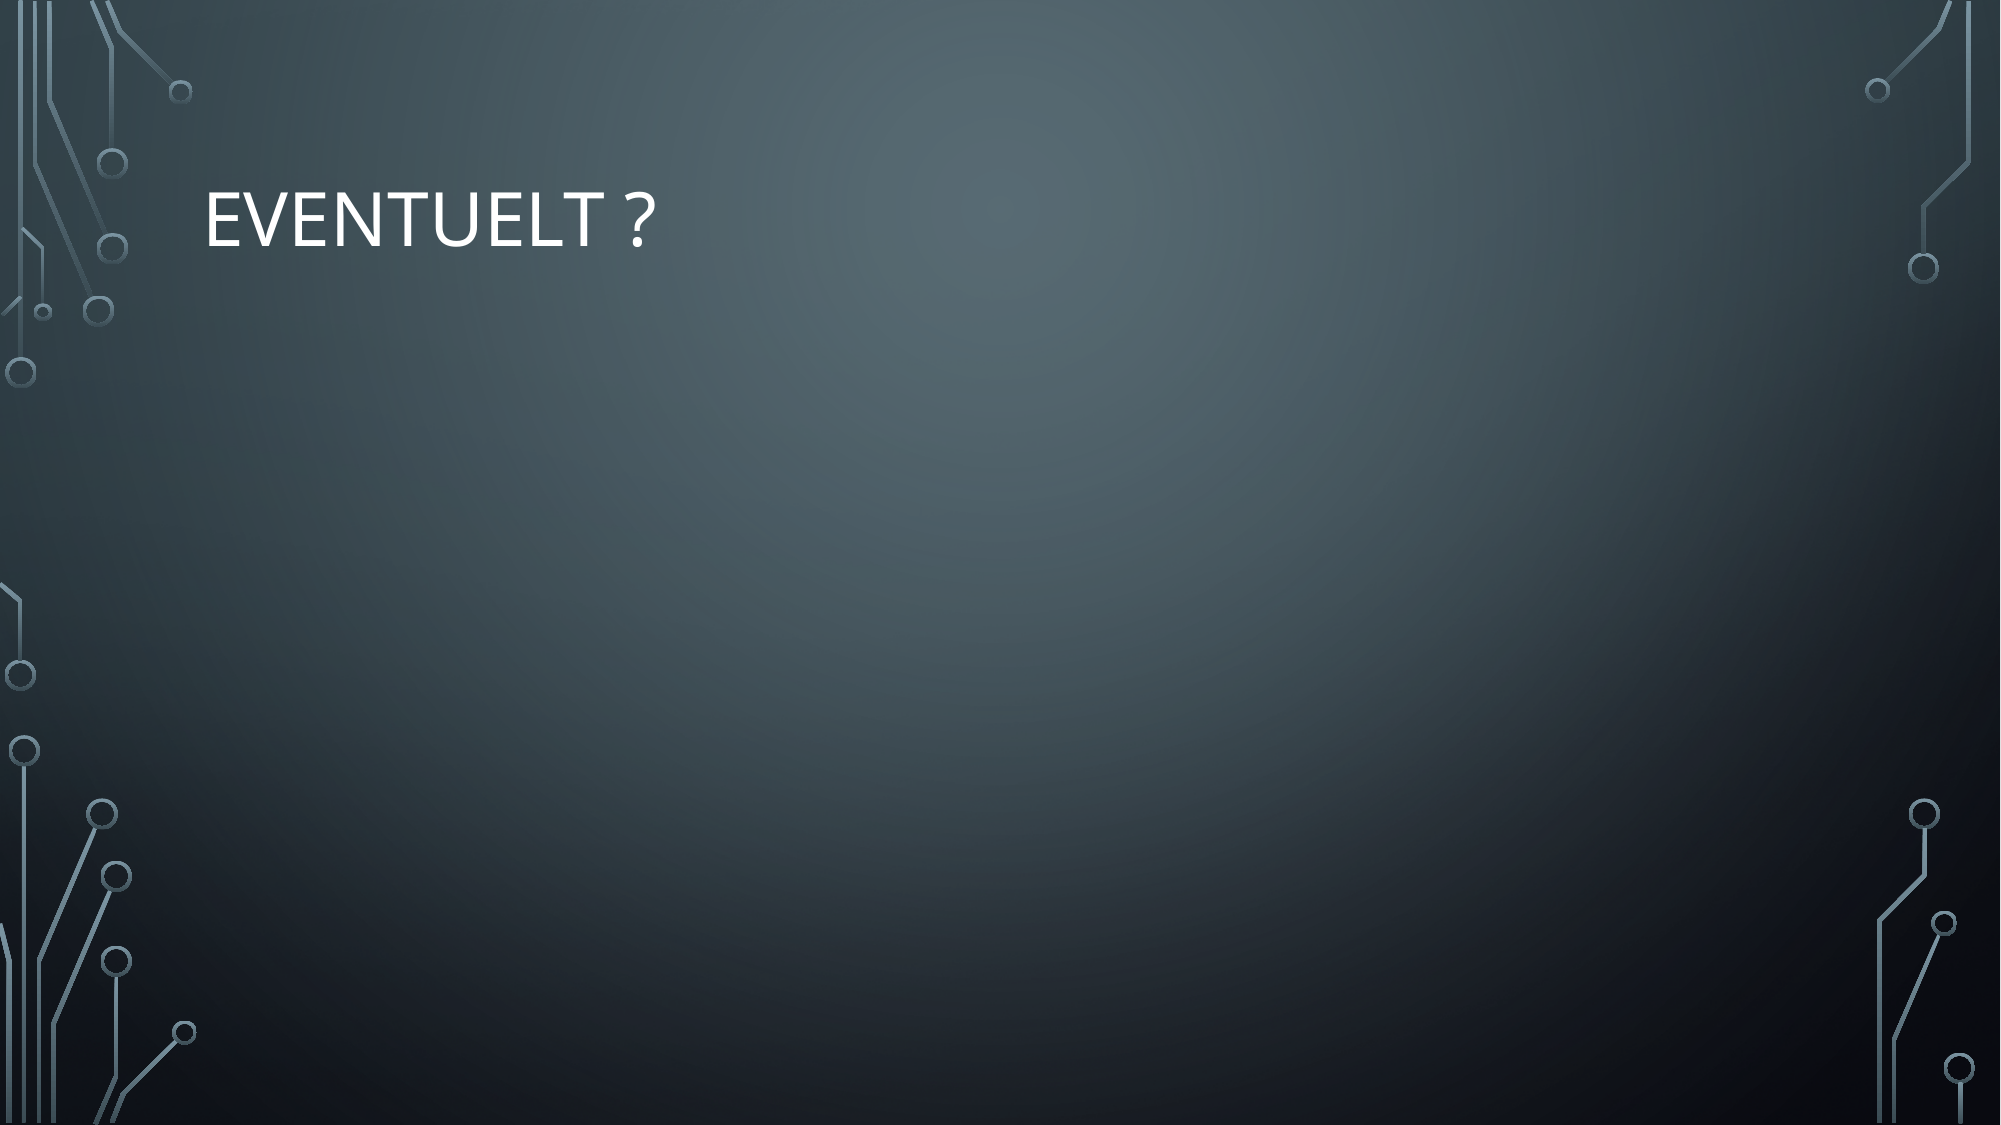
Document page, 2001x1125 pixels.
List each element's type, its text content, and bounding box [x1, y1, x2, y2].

title Eventuelt ? [187, 101, 1813, 344]
